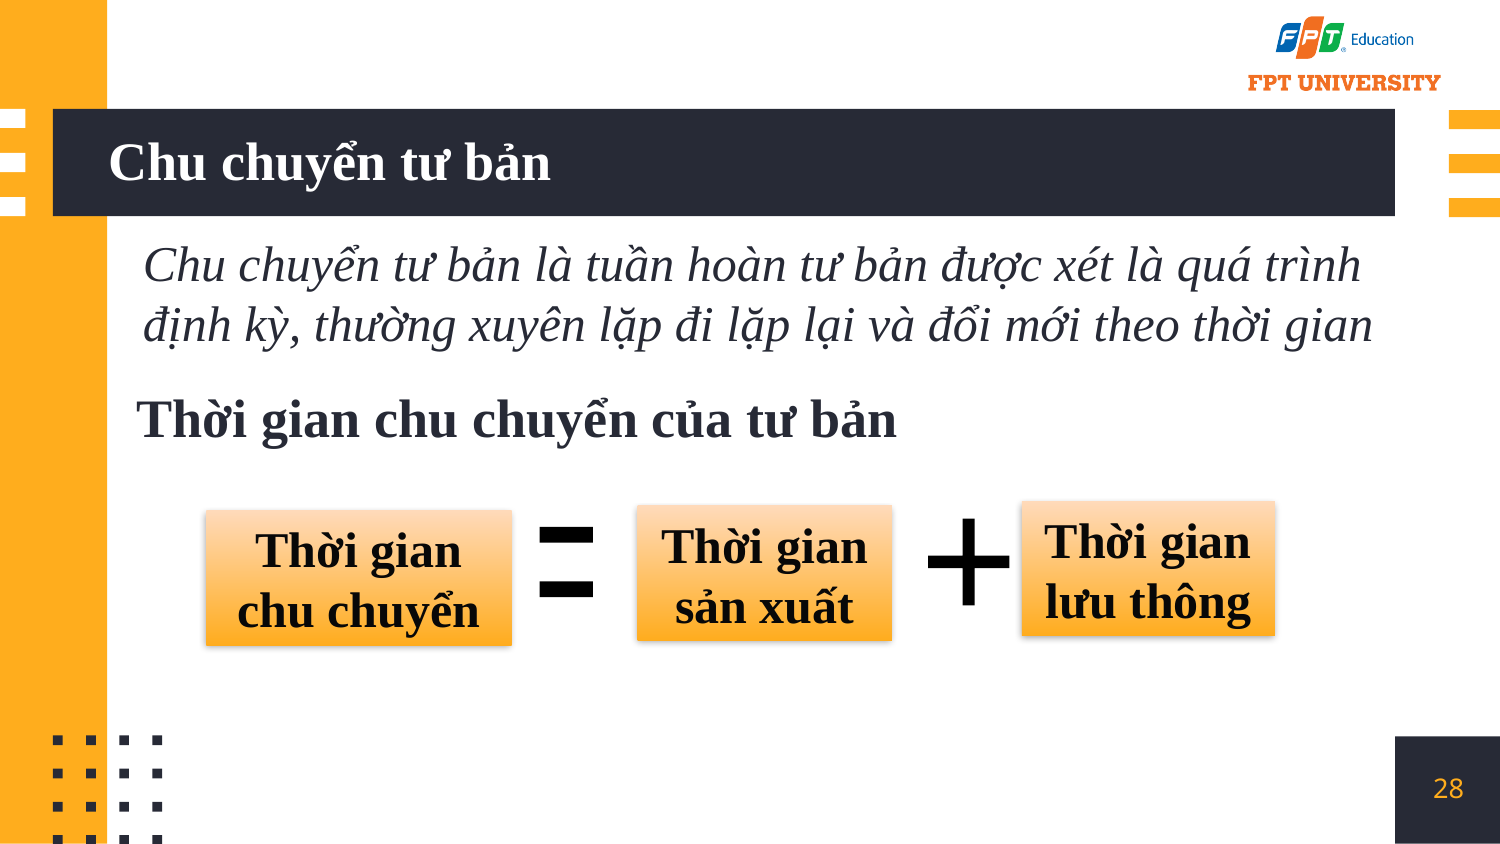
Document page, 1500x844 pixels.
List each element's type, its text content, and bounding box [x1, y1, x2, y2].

text_box Thời gian chu chuyển của tư bản [108, 375, 1096, 456]
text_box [205, 500, 1276, 648]
title Chu chuyển tư bản [108, 108, 1396, 217]
picture [1240, 1, 1449, 106]
slide_number 28 [1395, 736, 1500, 844]
text_box Chu chuyển tư bản là tuần hoàn tư bản được xét là quá trình định kỳ, thường xuyên lặp đi lặp lại và đổi mới theo thời gian [127, 216, 1434, 401]
